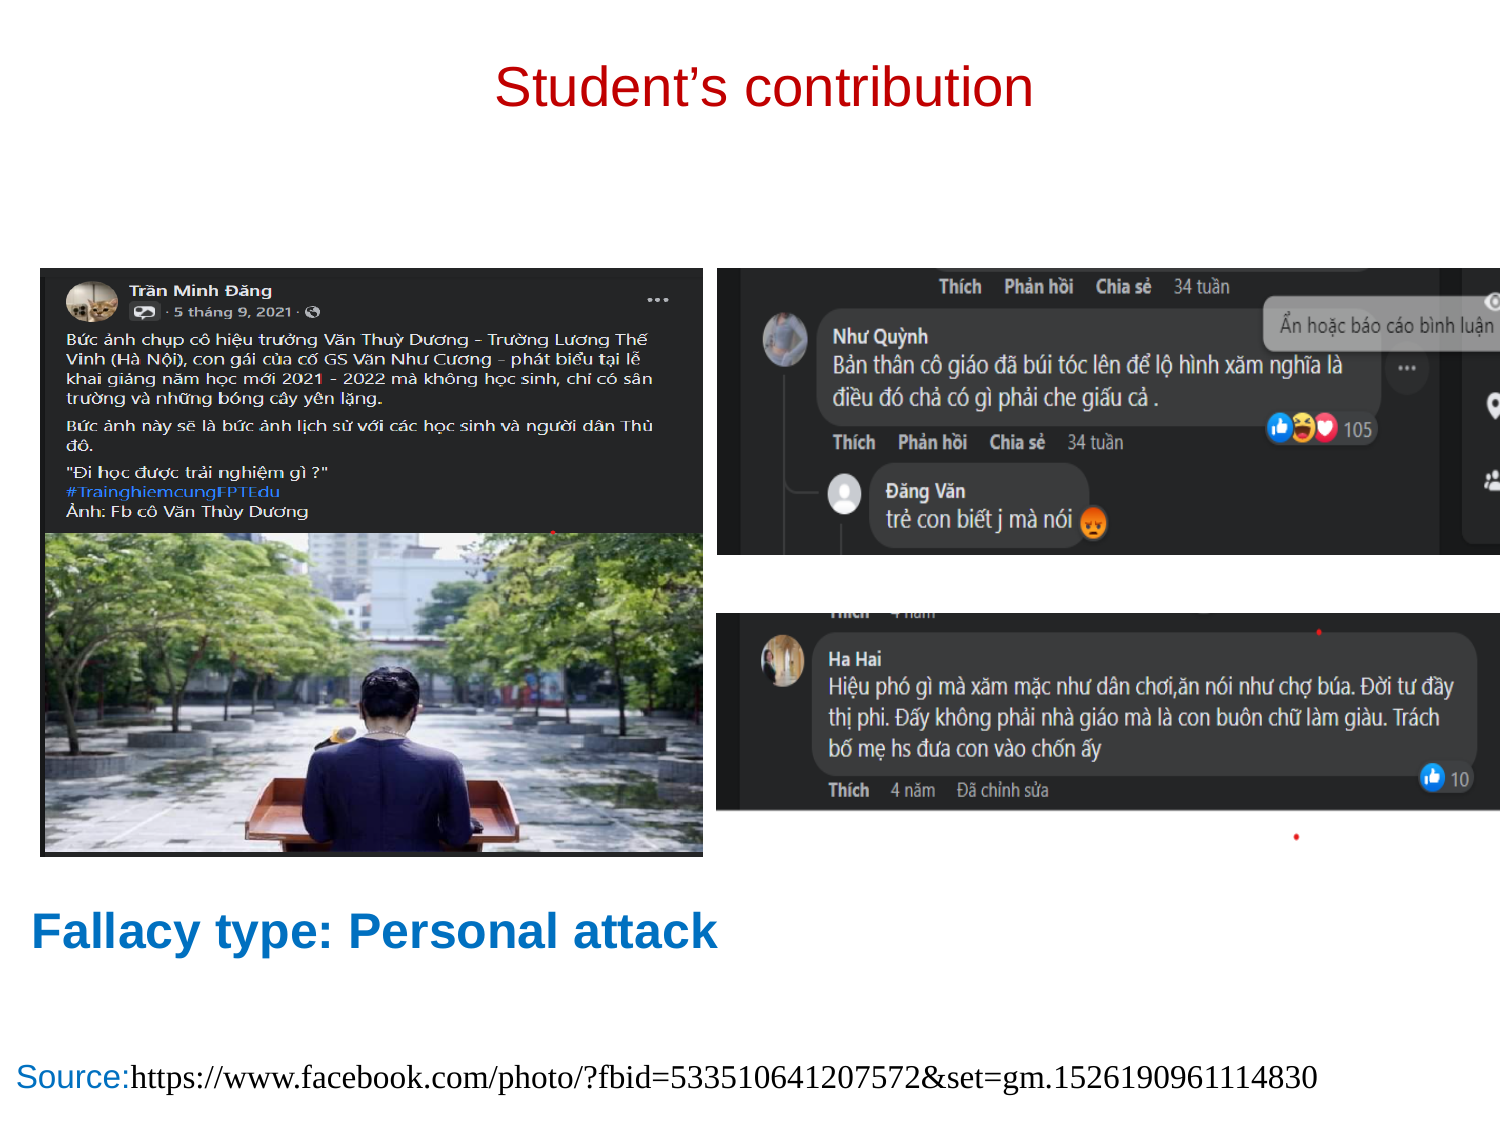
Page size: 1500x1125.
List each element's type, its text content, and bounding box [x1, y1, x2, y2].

title Student’s contribution [270, 39, 1260, 129]
text_box Source:https://www.facebook.com/photo/?fbid=533510641207572&set=gm.1526190961114830 [0, 1047, 1500, 1103]
picture [717, 268, 1500, 555]
picture [40, 268, 704, 857]
picture [716, 613, 1500, 841]
text_box Fallacy type: Personal attack [16, 891, 1417, 1017]
